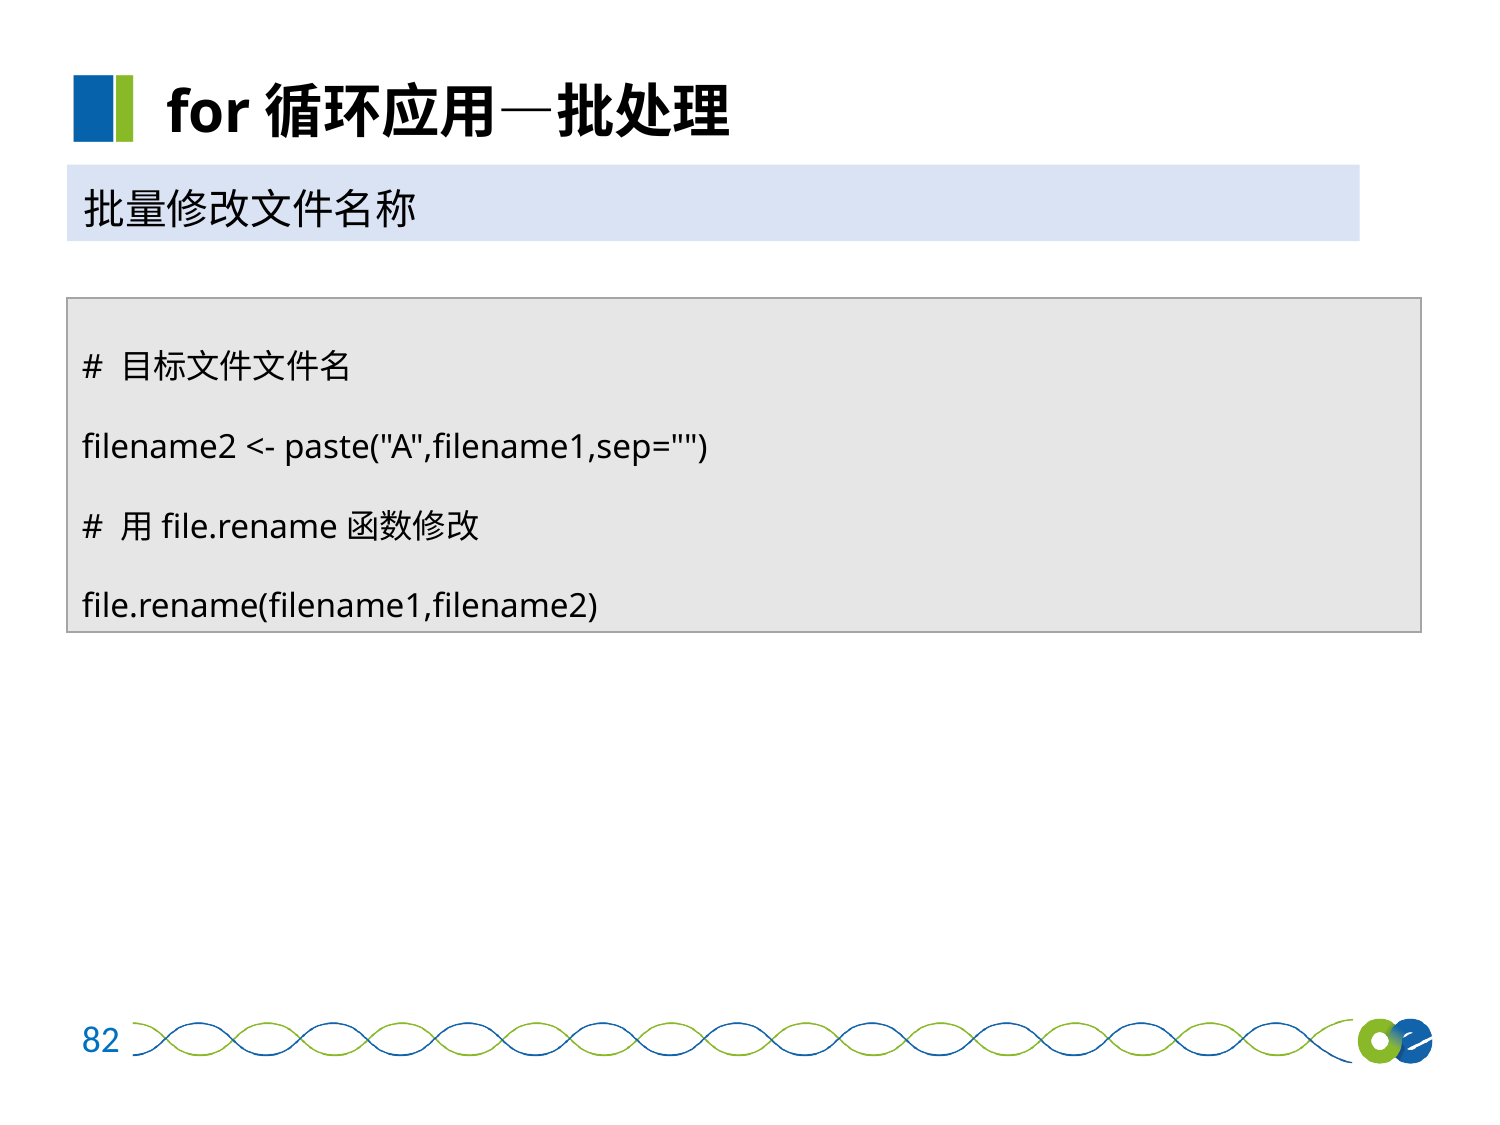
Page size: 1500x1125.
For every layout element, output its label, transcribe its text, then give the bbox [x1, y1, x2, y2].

text_box # 目标文件文件名 filename2 <- paste("A",filename1,sep="") # 用file.rename函数修改 file.rename(filename1,filename2) [66, 297, 1422, 633]
slide_number 82 [67, 1007, 405, 1068]
text_box [67, 164, 1360, 242]
text_box 批量修改文件名称 [68, 175, 433, 241]
picture [29, 66, 185, 149]
text_box for循环应用—批处理 [154, 68, 976, 150]
picture [126, 1004, 1441, 1079]
